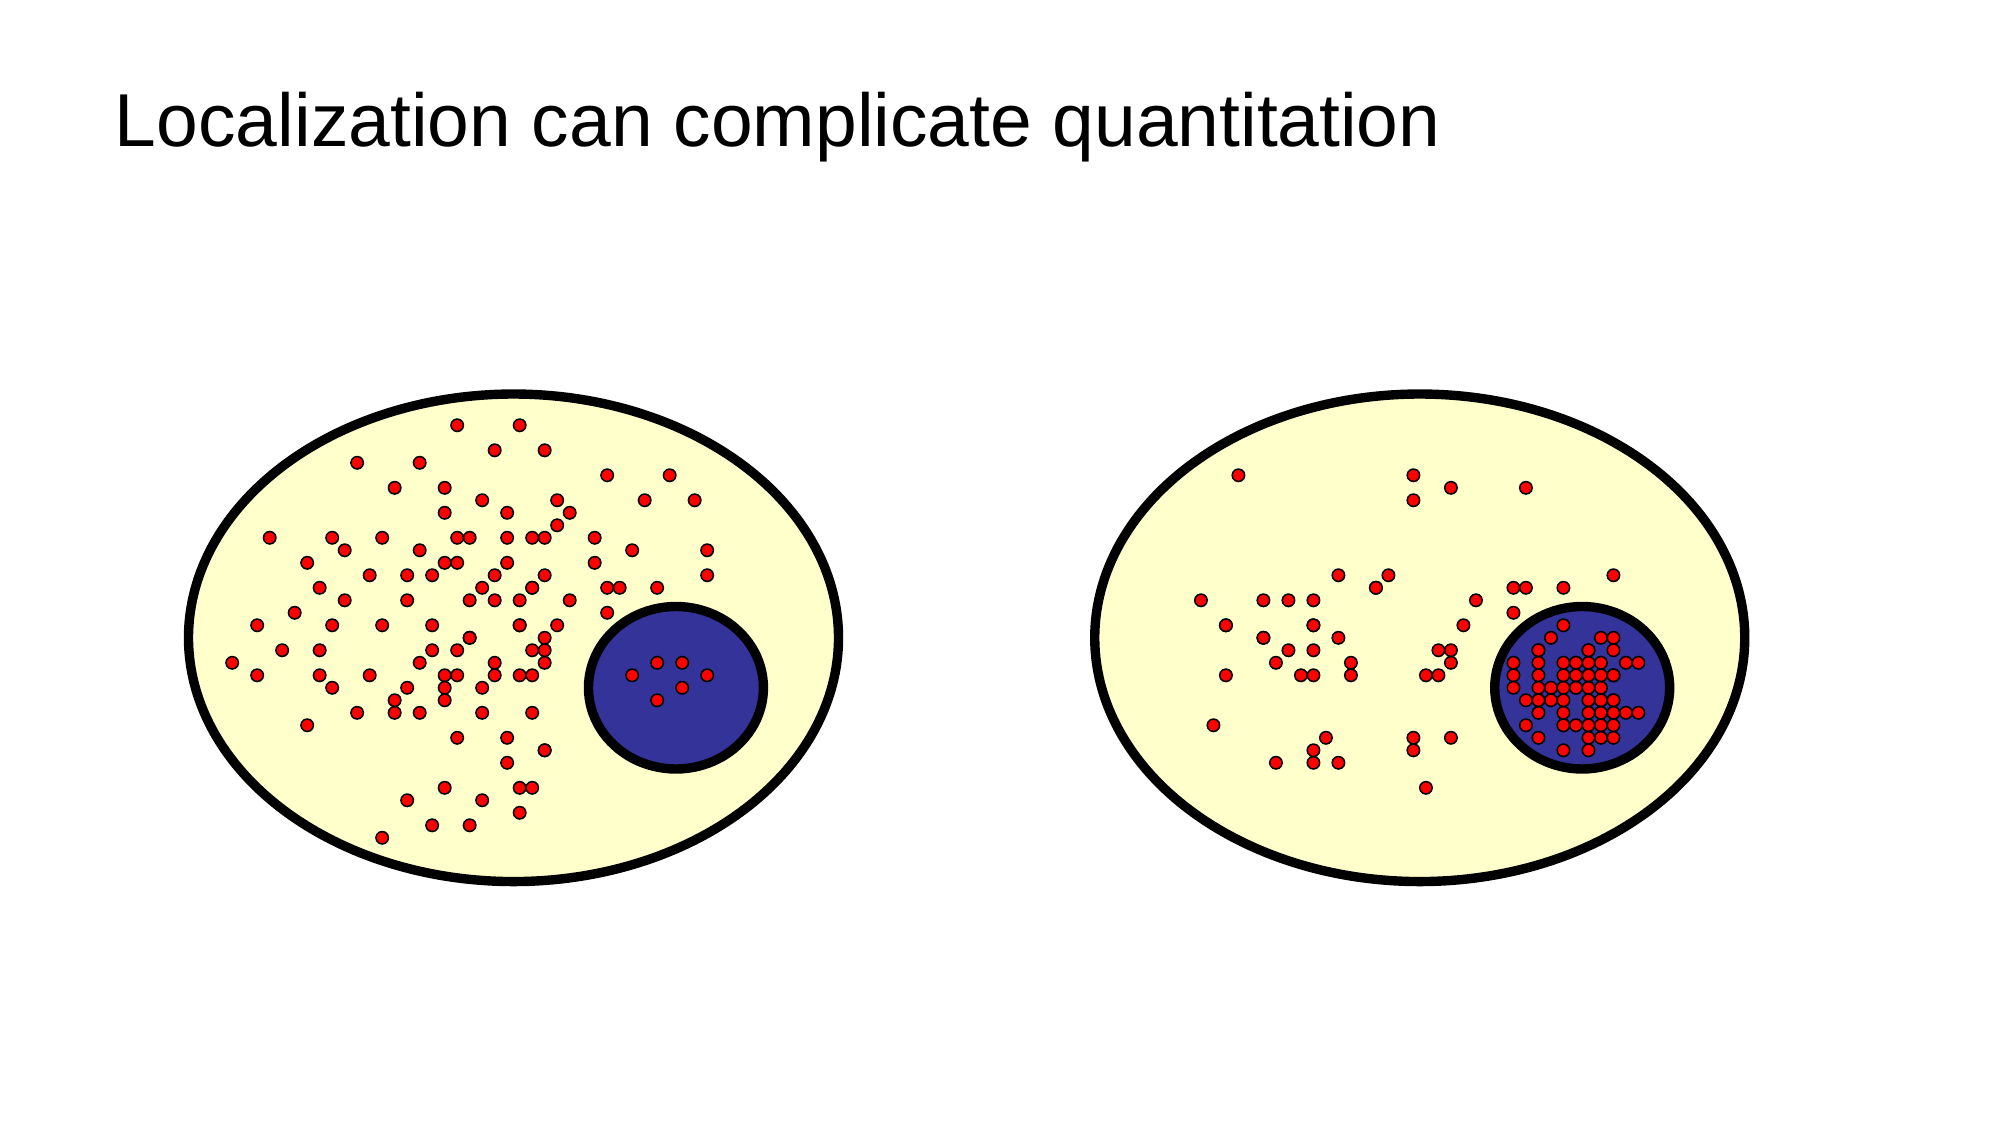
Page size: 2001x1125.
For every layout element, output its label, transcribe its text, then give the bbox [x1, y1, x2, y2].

text_box [1557, 619, 1570, 632]
text_box [413, 456, 426, 470]
text_box [300, 718, 314, 732]
text_box [288, 606, 301, 620]
text_box [463, 631, 476, 645]
text_box [625, 669, 639, 682]
text_box [588, 606, 764, 770]
text_box [1219, 669, 1233, 682]
text_box [338, 594, 351, 607]
text_box [1194, 594, 1208, 607]
text_box [513, 781, 526, 795]
text_box [1407, 744, 1420, 757]
text_box [1444, 657, 1458, 670]
text_box [463, 531, 476, 545]
text_box [1532, 669, 1545, 681]
text_box [1445, 643, 1458, 657]
text_box [1557, 744, 1570, 757]
text_box [538, 444, 551, 457]
text_box [525, 669, 539, 682]
text_box [438, 481, 451, 495]
text_box [1232, 469, 1245, 482]
text_box [1369, 581, 1383, 595]
text_box [1307, 757, 1320, 770]
text_box [388, 694, 401, 707]
text_box [600, 581, 614, 595]
text_box [1607, 707, 1620, 719]
text_box [1257, 631, 1270, 645]
text_box [550, 493, 564, 507]
text_box [400, 793, 414, 807]
text_box [250, 669, 264, 682]
text_box [600, 469, 614, 482]
text_box [350, 706, 364, 720]
text_box [425, 568, 439, 582]
text_box [625, 544, 639, 557]
text_box [1619, 656, 1632, 670]
text_box [1419, 669, 1432, 682]
text_box [1532, 643, 1545, 657]
text_box [1607, 732, 1620, 745]
text_box [1544, 681, 1558, 695]
text_box [500, 756, 514, 770]
text_box [1332, 631, 1345, 645]
text_box [325, 531, 339, 545]
text_box [1519, 718, 1533, 732]
text_box [1344, 656, 1358, 670]
text_box [438, 681, 451, 695]
text_box [1582, 706, 1595, 720]
text_box [1269, 756, 1283, 770]
text_box [700, 544, 714, 557]
text_box [250, 619, 264, 632]
text_box [600, 606, 614, 620]
text_box [613, 581, 626, 595]
text_box [663, 469, 676, 482]
text_box [550, 619, 564, 632]
text_box [500, 556, 514, 570]
text_box [500, 506, 514, 520]
text_box [1607, 669, 1620, 682]
text_box [1595, 732, 1607, 745]
text_box [475, 793, 489, 807]
text_box [450, 531, 464, 545]
text_box [438, 669, 451, 681]
text_box [425, 819, 439, 832]
text_box [363, 568, 376, 582]
text_box [700, 669, 714, 682]
text_box [1294, 669, 1308, 682]
text_box [1582, 694, 1595, 706]
text_box [1632, 656, 1645, 670]
text_box [450, 643, 464, 657]
text_box [488, 568, 501, 582]
text_box [1507, 656, 1520, 670]
text_box [588, 531, 601, 545]
text_box [675, 656, 689, 670]
text_box [525, 581, 539, 595]
text_box [1332, 568, 1345, 582]
text_box [1594, 694, 1608, 707]
text_box [1594, 669, 1608, 682]
text_box [1557, 682, 1570, 695]
text_box [475, 706, 489, 720]
text_box [488, 594, 501, 607]
text_box [463, 594, 476, 607]
text_box [488, 669, 501, 682]
text_box [1307, 643, 1320, 657]
text_box [1307, 744, 1320, 757]
text_box [413, 544, 426, 557]
text_box [1582, 669, 1595, 682]
text_box [550, 519, 564, 532]
text_box [438, 506, 451, 520]
text_box [1582, 731, 1595, 744]
text_box [650, 581, 664, 595]
text_box [513, 594, 526, 607]
text_box [1207, 718, 1220, 732]
text_box [1595, 707, 1608, 719]
text_box [1307, 594, 1320, 607]
text_box [650, 656, 664, 670]
text_box [1607, 718, 1620, 732]
text_box [525, 643, 539, 657]
text_box [225, 656, 239, 670]
text_box [675, 681, 689, 695]
text_box [1407, 469, 1420, 482]
text_box [300, 556, 314, 570]
text_box [400, 594, 414, 607]
text_box [1545, 694, 1558, 707]
text_box [1594, 631, 1607, 645]
text_box [1269, 656, 1283, 670]
text_box [1457, 619, 1470, 632]
text_box [513, 418, 526, 432]
text_box [500, 531, 514, 545]
text_box [1507, 606, 1520, 620]
text_box [1219, 619, 1233, 632]
text_box [450, 418, 464, 432]
text_box [1507, 581, 1520, 595]
text_box [563, 594, 576, 607]
text_box [1469, 594, 1483, 607]
text_box [1582, 682, 1595, 694]
text_box [1344, 669, 1358, 682]
text_box [1282, 594, 1295, 607]
text_box [350, 456, 364, 470]
text_box [438, 694, 451, 707]
text_box [1432, 643, 1445, 657]
text_box [1557, 669, 1570, 682]
text_box [1532, 707, 1545, 720]
text_box [325, 681, 339, 695]
text_box [313, 643, 326, 657]
text_box [650, 694, 664, 707]
text_box [475, 681, 489, 695]
text_box [513, 619, 526, 632]
text_box [1332, 756, 1345, 770]
text_box [425, 643, 439, 657]
text_box [1594, 656, 1608, 669]
text_box [388, 481, 401, 495]
text_box [1557, 581, 1570, 595]
text_box [1494, 606, 1670, 770]
text_box [538, 568, 551, 582]
text_box [313, 669, 326, 682]
text_box [338, 544, 351, 557]
text_box [1407, 493, 1420, 507]
text_box [1507, 669, 1520, 681]
text_box [1432, 669, 1445, 682]
text_box [425, 619, 439, 632]
text_box [375, 619, 389, 632]
text_box [1557, 694, 1570, 706]
text_box [375, 831, 389, 845]
text_box [1519, 694, 1532, 707]
text_box [1444, 481, 1458, 495]
text_box [188, 394, 839, 882]
text_box [400, 681, 414, 695]
text_box [1570, 669, 1583, 682]
text_box [375, 531, 389, 545]
text_box [363, 669, 376, 682]
text_box [438, 556, 451, 570]
text_box [1582, 744, 1595, 757]
text_box [513, 669, 526, 682]
text_box [325, 619, 339, 632]
text_box [275, 643, 289, 657]
text_box [313, 581, 326, 595]
text_box [450, 731, 464, 745]
text_box [488, 444, 501, 457]
text_box [463, 819, 476, 832]
text_box [538, 657, 551, 670]
text_box [1607, 568, 1620, 582]
text_box [1607, 643, 1620, 657]
text_box [538, 531, 551, 545]
text_box [1444, 731, 1458, 745]
title Localization can complicate quantitation [99, 45, 1900, 188]
text_box [1582, 657, 1595, 669]
text_box [1557, 706, 1570, 719]
text_box [388, 707, 401, 720]
text_box [525, 531, 539, 545]
text_box [1282, 643, 1295, 657]
text_box [438, 781, 451, 795]
text_box [1607, 631, 1620, 644]
text_box [1520, 581, 1533, 595]
text_box [1319, 731, 1333, 745]
text_box [500, 731, 514, 745]
text_box [263, 531, 276, 545]
text_box [538, 744, 551, 757]
text_box [1557, 656, 1570, 669]
text_box [413, 706, 426, 720]
text_box [400, 568, 414, 582]
text_box [688, 493, 701, 507]
text_box [513, 806, 526, 820]
text_box [1582, 643, 1595, 657]
text_box [563, 506, 576, 520]
text_box [1569, 656, 1583, 670]
text_box [538, 631, 551, 644]
text_box [588, 556, 601, 570]
text_box [539, 643, 551, 657]
text_box [1519, 481, 1533, 495]
text_box [526, 781, 539, 795]
text_box [1507, 681, 1520, 695]
text_box [1570, 718, 1583, 732]
text_box [1570, 681, 1583, 695]
text_box [1532, 657, 1545, 670]
text_box [1382, 568, 1395, 582]
text_box [1594, 682, 1608, 694]
text_box [1532, 694, 1545, 707]
text_box [488, 656, 501, 670]
text_box [1094, 394, 1745, 882]
text_box [1620, 706, 1632, 720]
text_box [1307, 619, 1320, 632]
text_box [1532, 731, 1545, 745]
text_box [1407, 731, 1420, 745]
text_box [451, 669, 464, 682]
text_box [1544, 631, 1558, 645]
text_box [1594, 718, 1608, 732]
text_box [1632, 706, 1645, 720]
text_box [1307, 669, 1320, 682]
text_box [475, 493, 489, 507]
text_box [413, 656, 426, 670]
text_box [1607, 694, 1620, 707]
text_box [1557, 718, 1570, 732]
text_box [638, 493, 651, 507]
text_box [1419, 781, 1433, 795]
text_box [450, 556, 464, 570]
text_box [525, 706, 539, 720]
text_box [700, 568, 714, 582]
text_box [1532, 681, 1545, 694]
text_box [1257, 594, 1270, 607]
text_box [1582, 719, 1595, 731]
text_box [475, 581, 489, 595]
